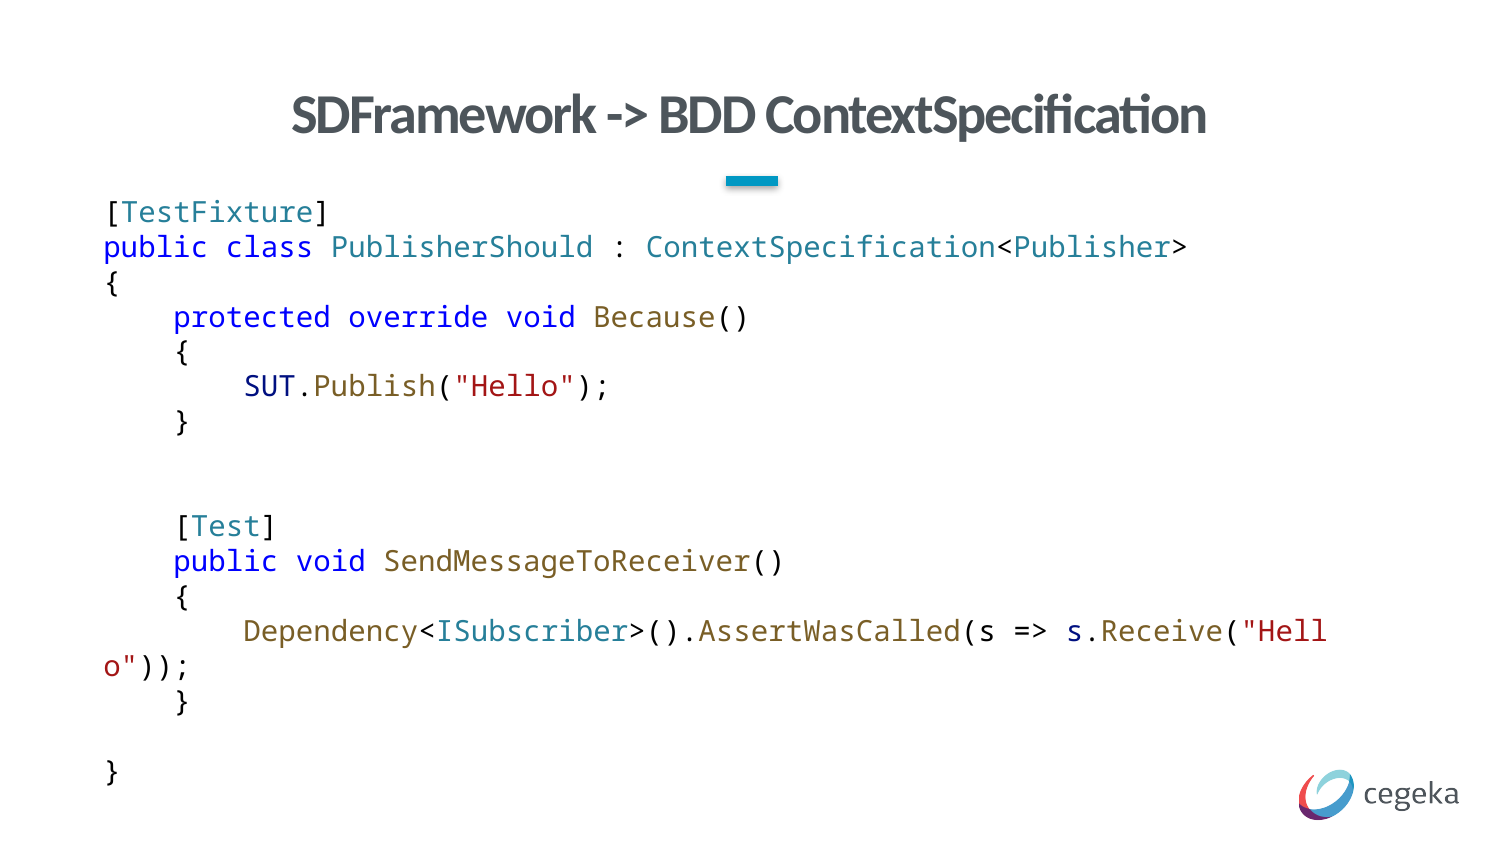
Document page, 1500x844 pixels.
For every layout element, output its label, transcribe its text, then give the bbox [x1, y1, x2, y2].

text_box [TestFixture] public class PublisherShould : ContextSpecification<Publisher> { protected override void Because() { SUT.Publish("Hello"); } [Test] public void SendMessageToReceiver() { Dependency<ISubscriber>().AssertWasCalled(s => s.Receive("Hello")); } } [88, 185, 1344, 830]
picture [1344, 765, 1477, 829]
title SDFramework -> BDD ContextSpecification [64, 32, 1436, 152]
